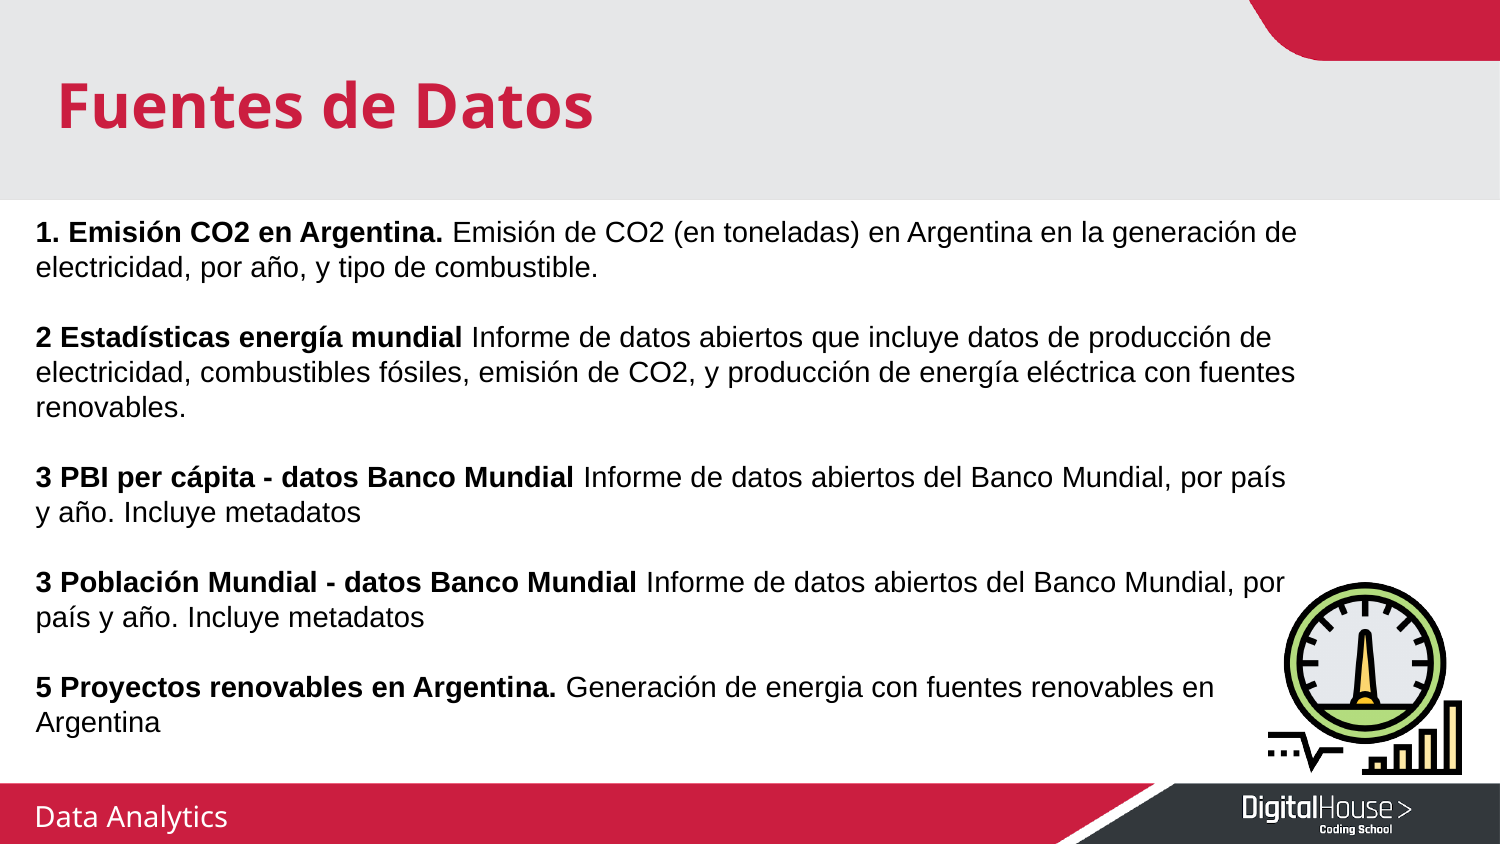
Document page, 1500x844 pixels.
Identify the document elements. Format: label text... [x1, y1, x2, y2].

text_box 1. Emisión CO2 en Argentina. Emisión de CO2 (en toneladas) en Argentina en la generación de electricidad, por año, y tipo de combustible. 2 Estadísticas energía mundial Informe de datos abiertos que incluye datos de producción de electricidad, combustibles fósiles, emisión de CO2, y producción de energía eléctrica con fuentes renovables. 3 PBI per cápita - datos Banco Mundial Informe de datos abiertos del Banco Mundial, por país y año. Incluye metadatos 3 Población Mundial - datos Banco Mundial Informe de datos abiertos del Banco Mundial, por país y año. Incluye metadatos 5 Proyectos renovables en Argentina. Generación de energia con fuentes renovables en Argentina [20, 206, 1324, 713]
picture [0, 0, 1500, 844]
title Fuentes de Datos [42, 23, 1265, 184]
